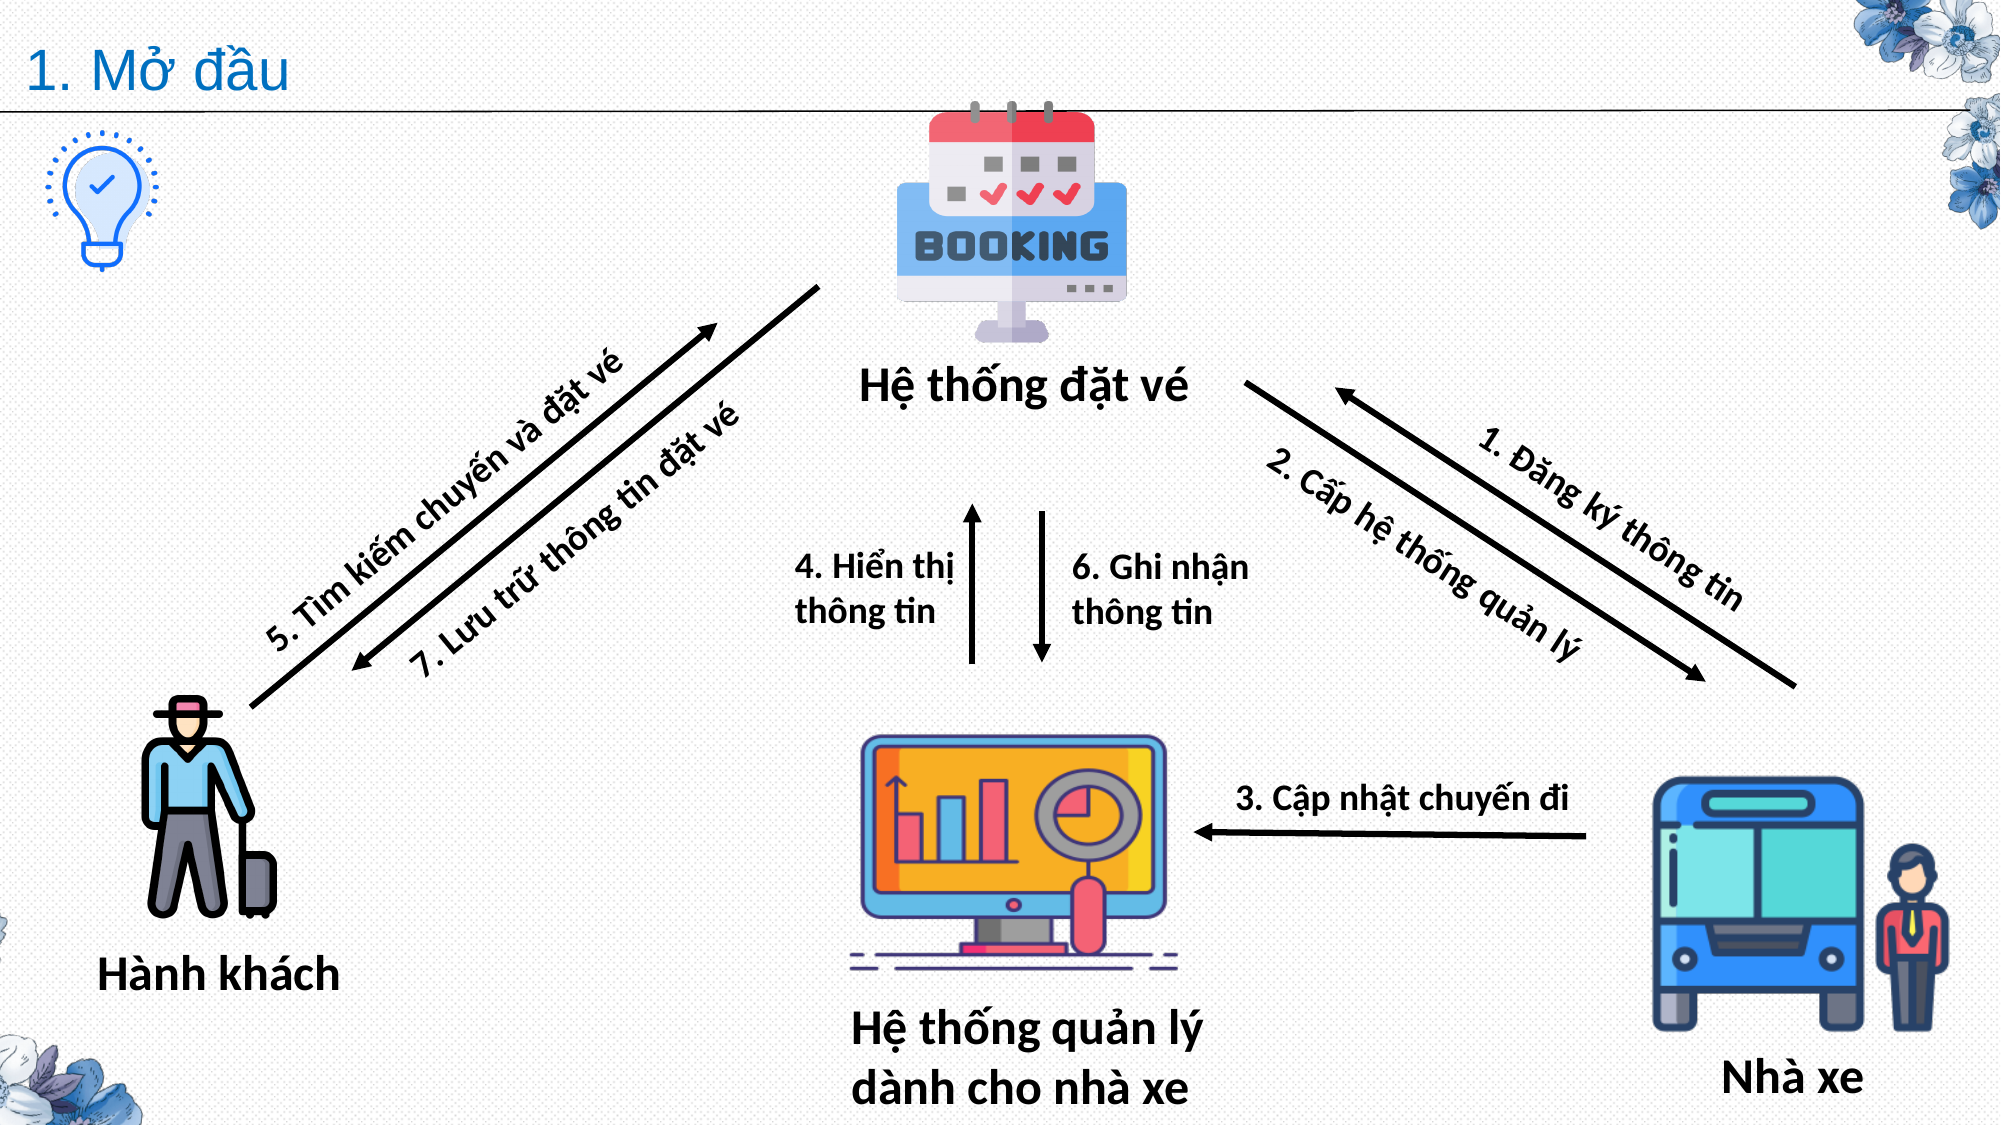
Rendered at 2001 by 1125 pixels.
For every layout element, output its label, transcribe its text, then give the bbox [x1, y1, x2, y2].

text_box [1193, 764, 1589, 837]
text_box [196, 322, 727, 708]
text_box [0, 109, 838, 113]
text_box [1226, 381, 1707, 682]
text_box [877, 503, 1006, 665]
text_box 1. Mở đầu [10, 24, 317, 107]
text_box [1709, 387, 1796, 688]
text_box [342, 286, 873, 672]
picture [0, 0, 2001, 1125]
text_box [1631, 740, 1971, 1113]
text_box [844, 99, 1221, 403]
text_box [82, 683, 458, 1009]
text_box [1225, 109, 1971, 113]
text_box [836, 702, 1237, 1125]
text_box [1041, 510, 1283, 663]
